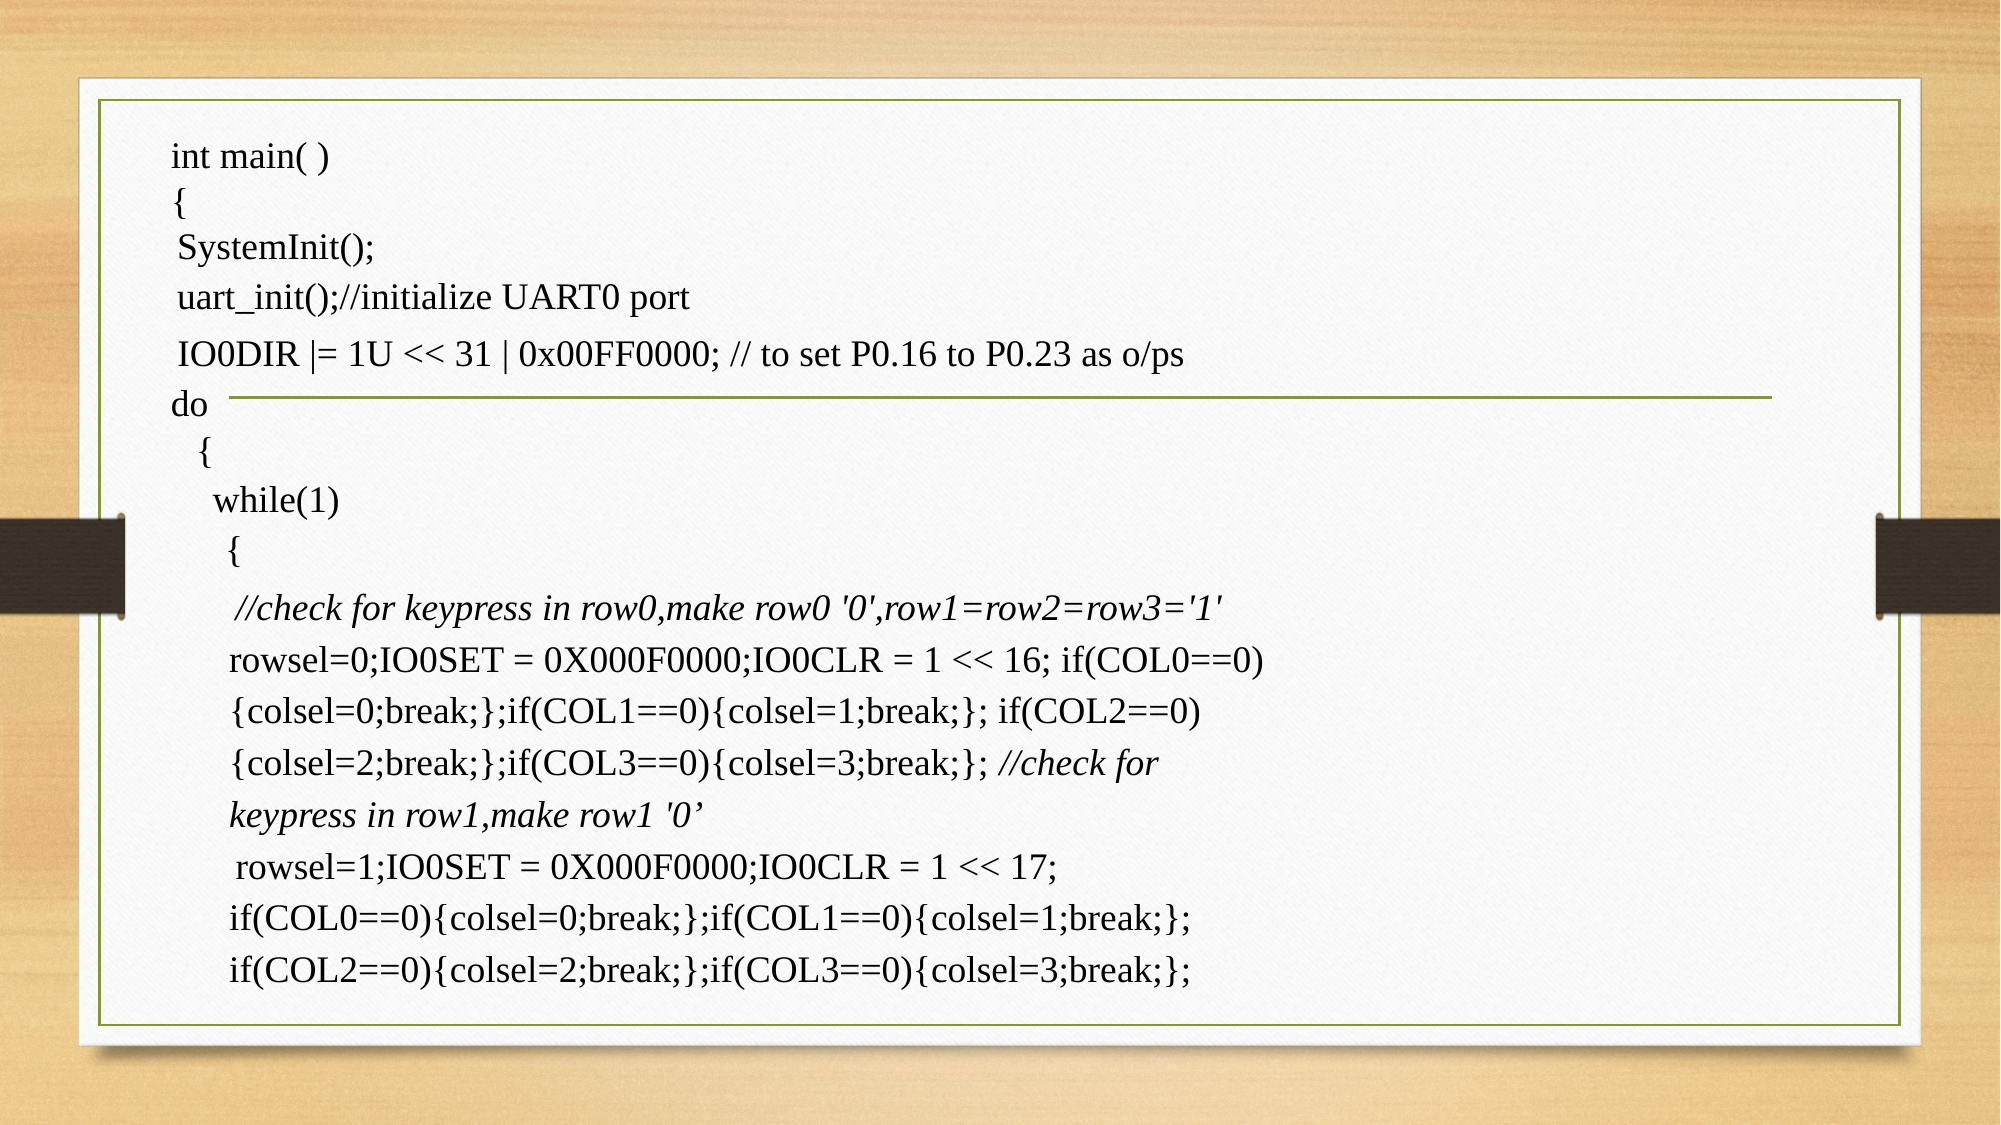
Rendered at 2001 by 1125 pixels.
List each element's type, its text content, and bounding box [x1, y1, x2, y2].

picture [0, 0, 2001, 1125]
text_box int main( ) { SystemInit(); uart_init();//initialize UART0 port IO0DIR |= 1U << 31 | 0x00FF0000; // to set P0.16 to P0.23 as o/ps do { while(1) { //check for keypress in row0,make row0 '0',row1=row2=row3='1' rowsel=0;IO0SET = 0X000F0000;IO0CLR = 1 << 16; if(COL0==0){colsel=0;break;};if(COL1==0){colsel=1;break;}; if(COL2==0){colsel=2;break;};if(COL3==0){colsel=3;break;}; //check for keypress in row1,make row1 '0’ rowsel=1;IO0SET = 0X000F0000;IO0CLR = 1 << 17; if(COL0==0){colsel=0;break;};if(COL1==0){colsel=1;break;}; if(COL2==0){colsel=2;break;};if(COL3==0){colsel=3;break;}; [156, 123, 1502, 1032]
